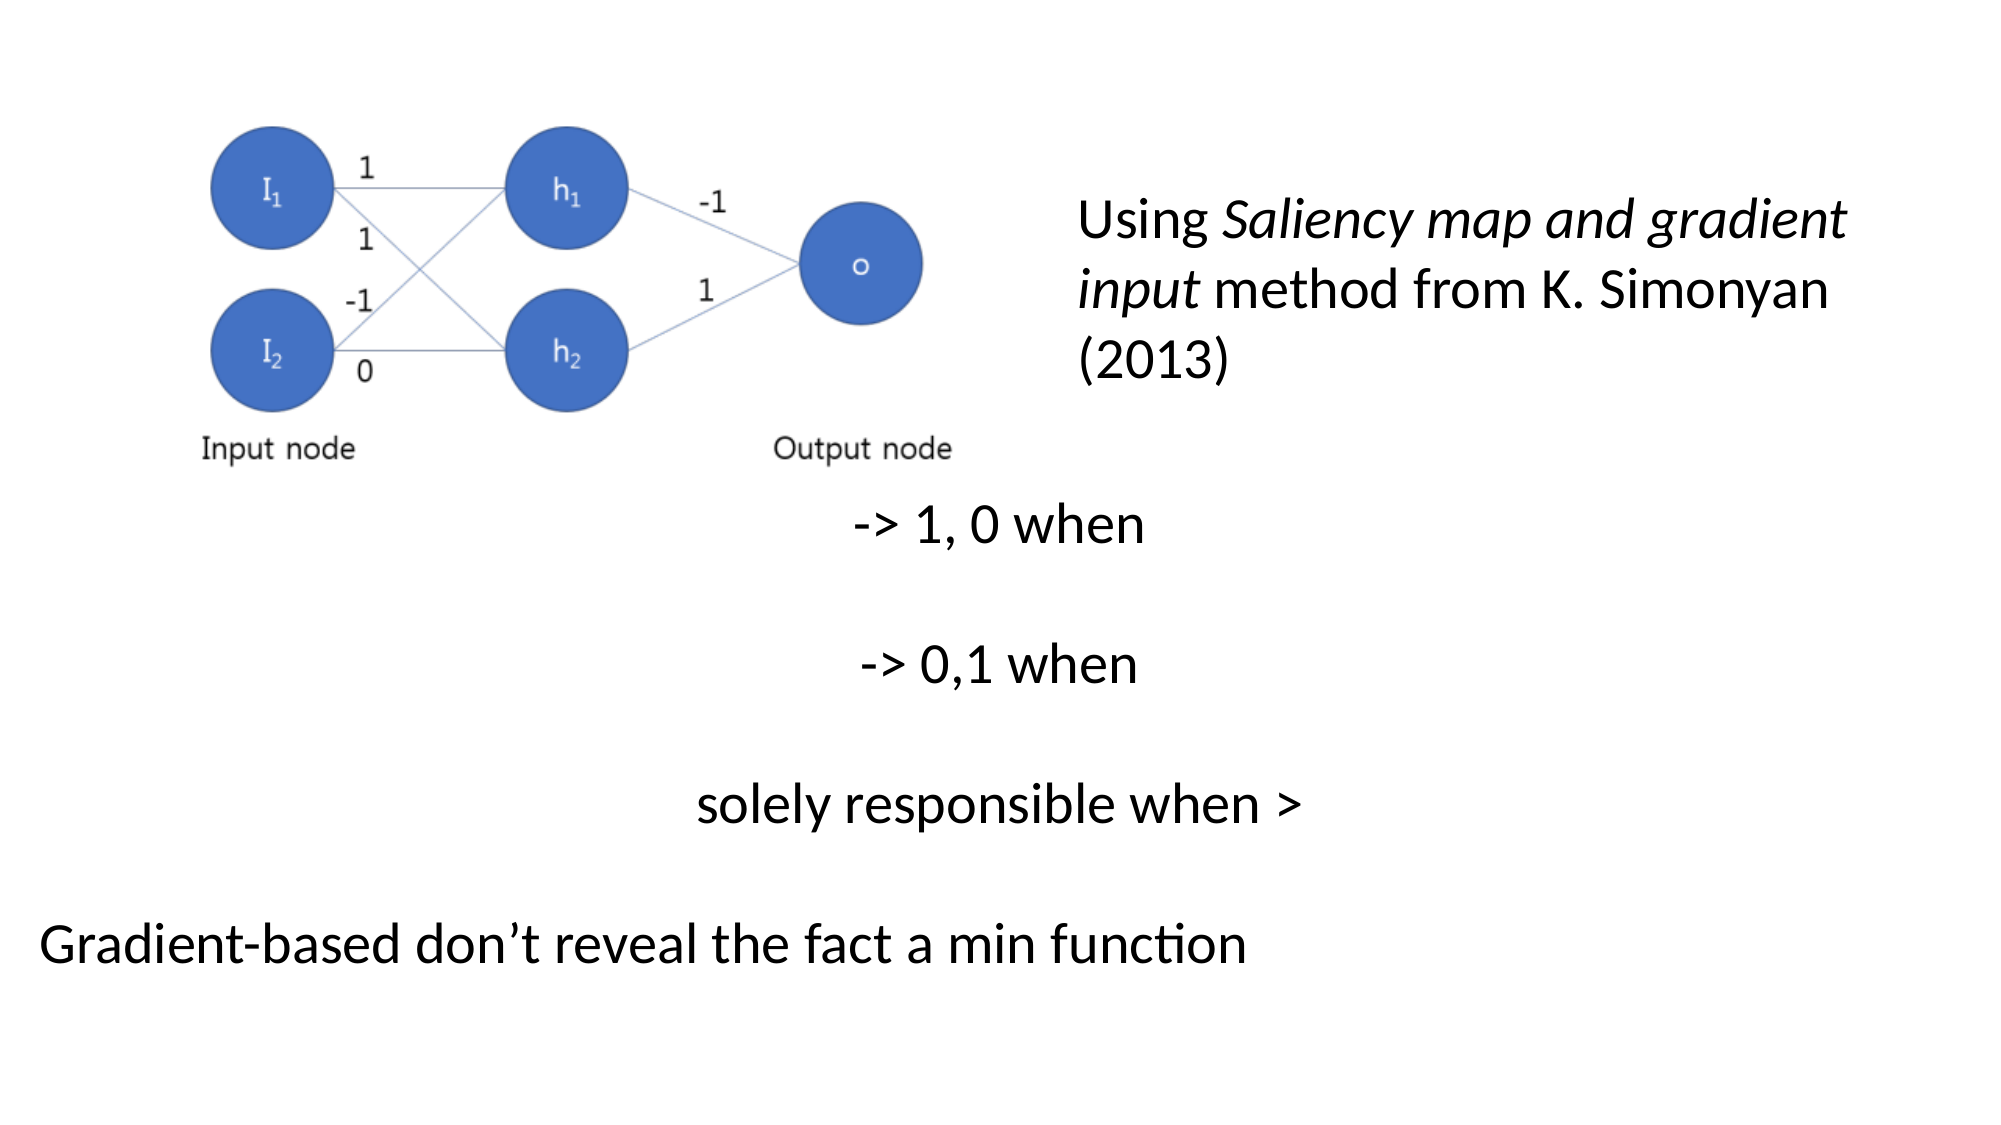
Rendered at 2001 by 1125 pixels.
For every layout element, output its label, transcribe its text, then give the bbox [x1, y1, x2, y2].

text_box Using Saliency map and gradient input method from K. Simonyan (2013) [1063, 172, 1953, 398]
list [183, 63, 1001, 510]
